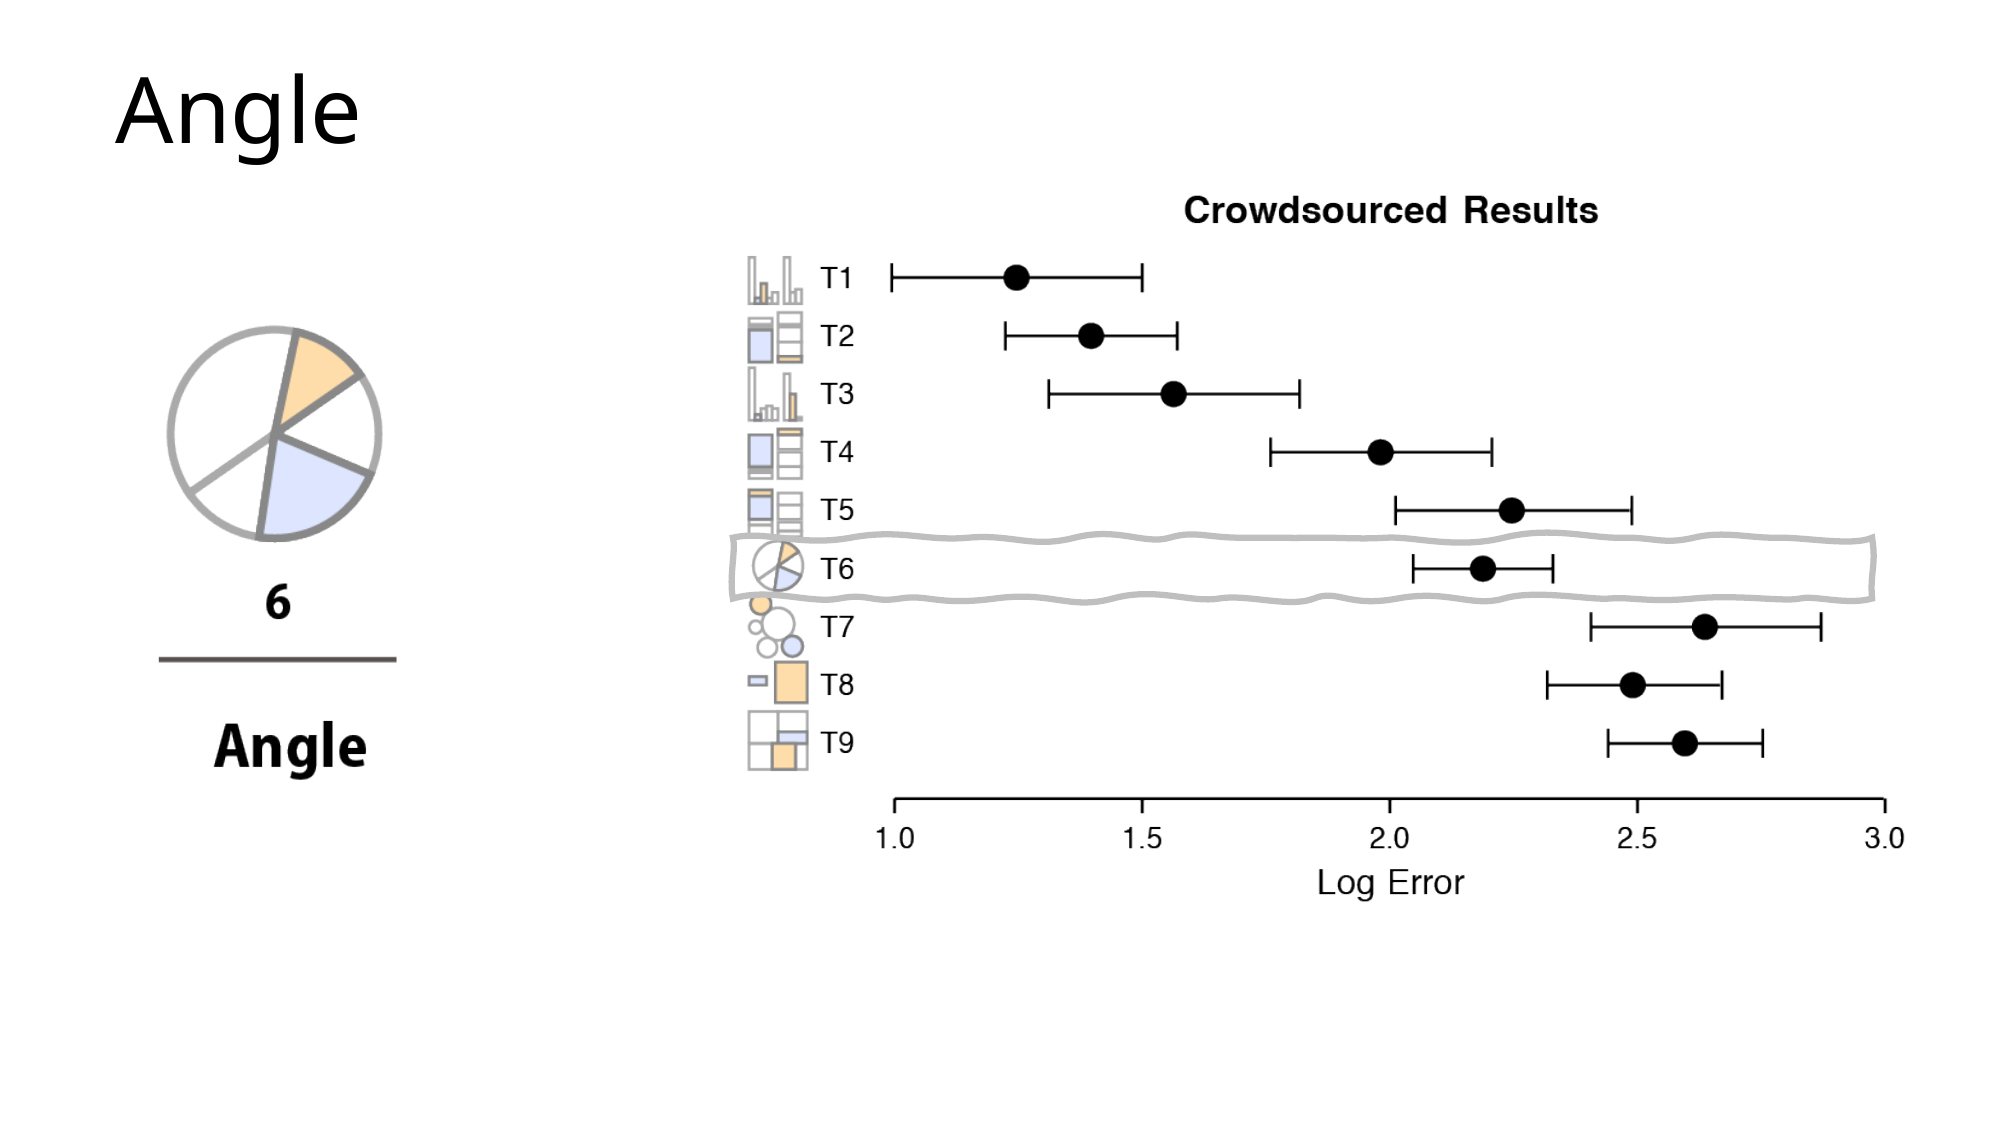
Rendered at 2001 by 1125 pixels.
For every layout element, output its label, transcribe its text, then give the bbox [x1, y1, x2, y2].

picture [131, 275, 425, 861]
title Angle [100, 5, 1826, 224]
picture [670, 167, 1965, 985]
